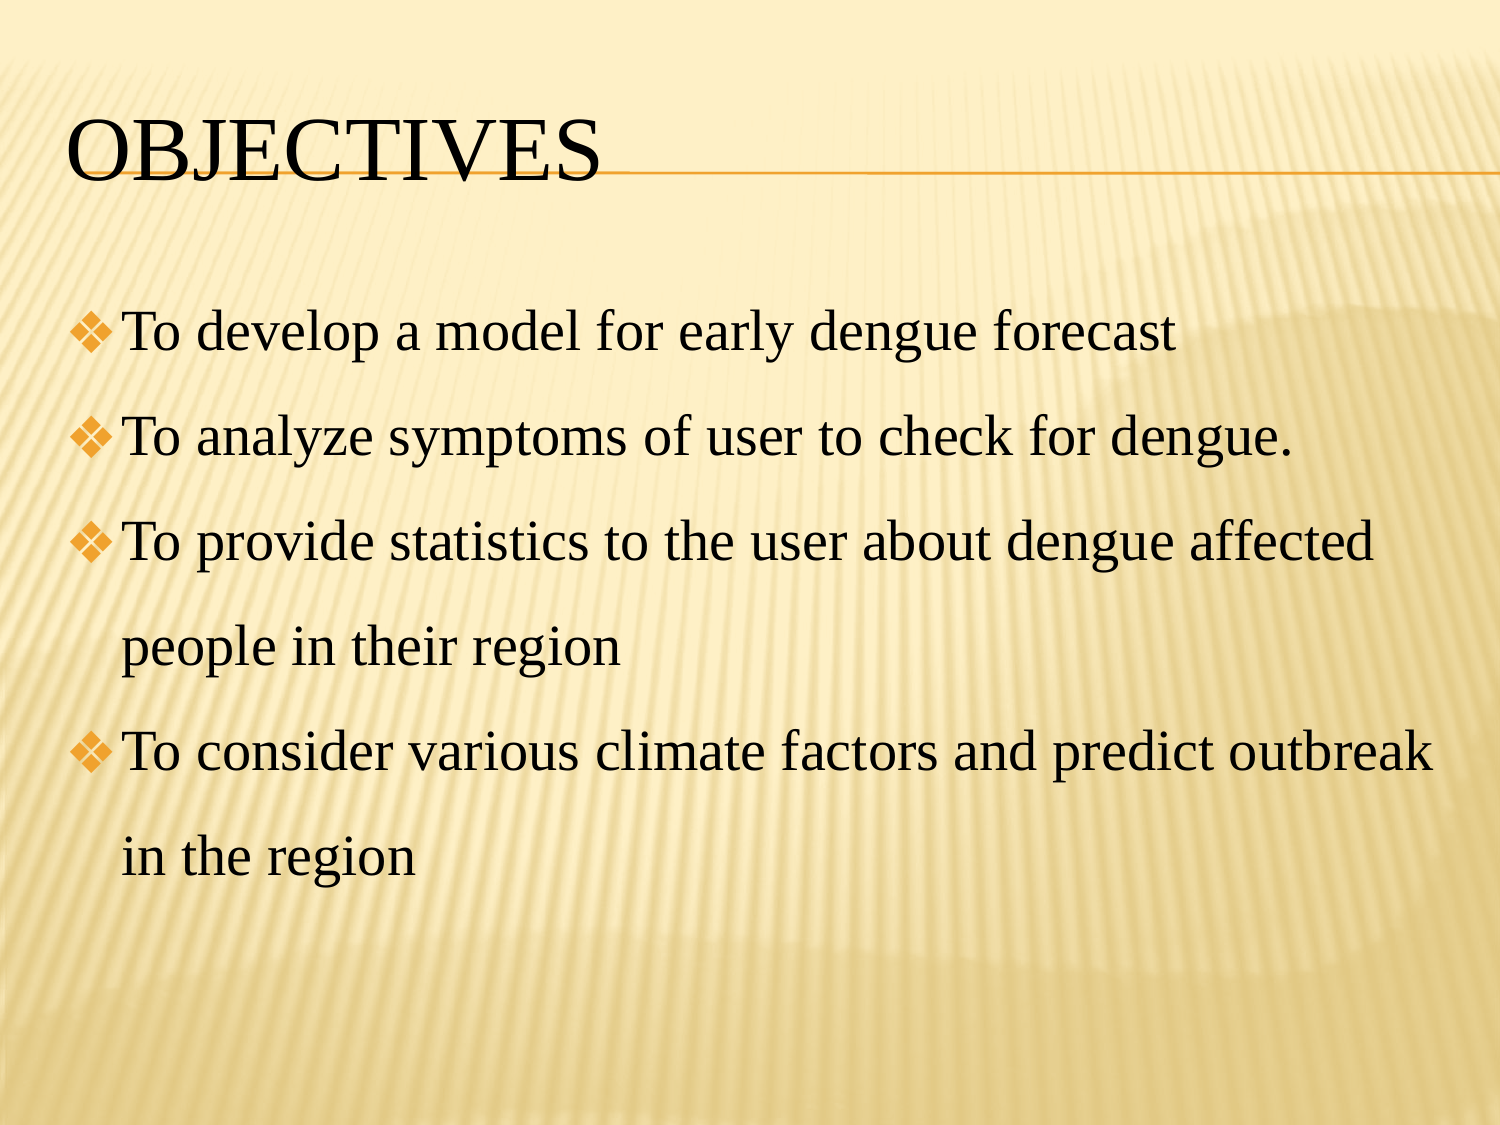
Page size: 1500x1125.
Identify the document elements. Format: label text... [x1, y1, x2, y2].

title OBJECTIVES [50, 75, 1475, 213]
list To develop a model for early dengue forecast To analyze symptoms of user to check for dengue. To provide statistics to the user about dengue affected people in their region To consider various climate factors and predict outbreak in the region [50, 249, 1463, 1063]
picture [0, 0, 1500, 1125]
